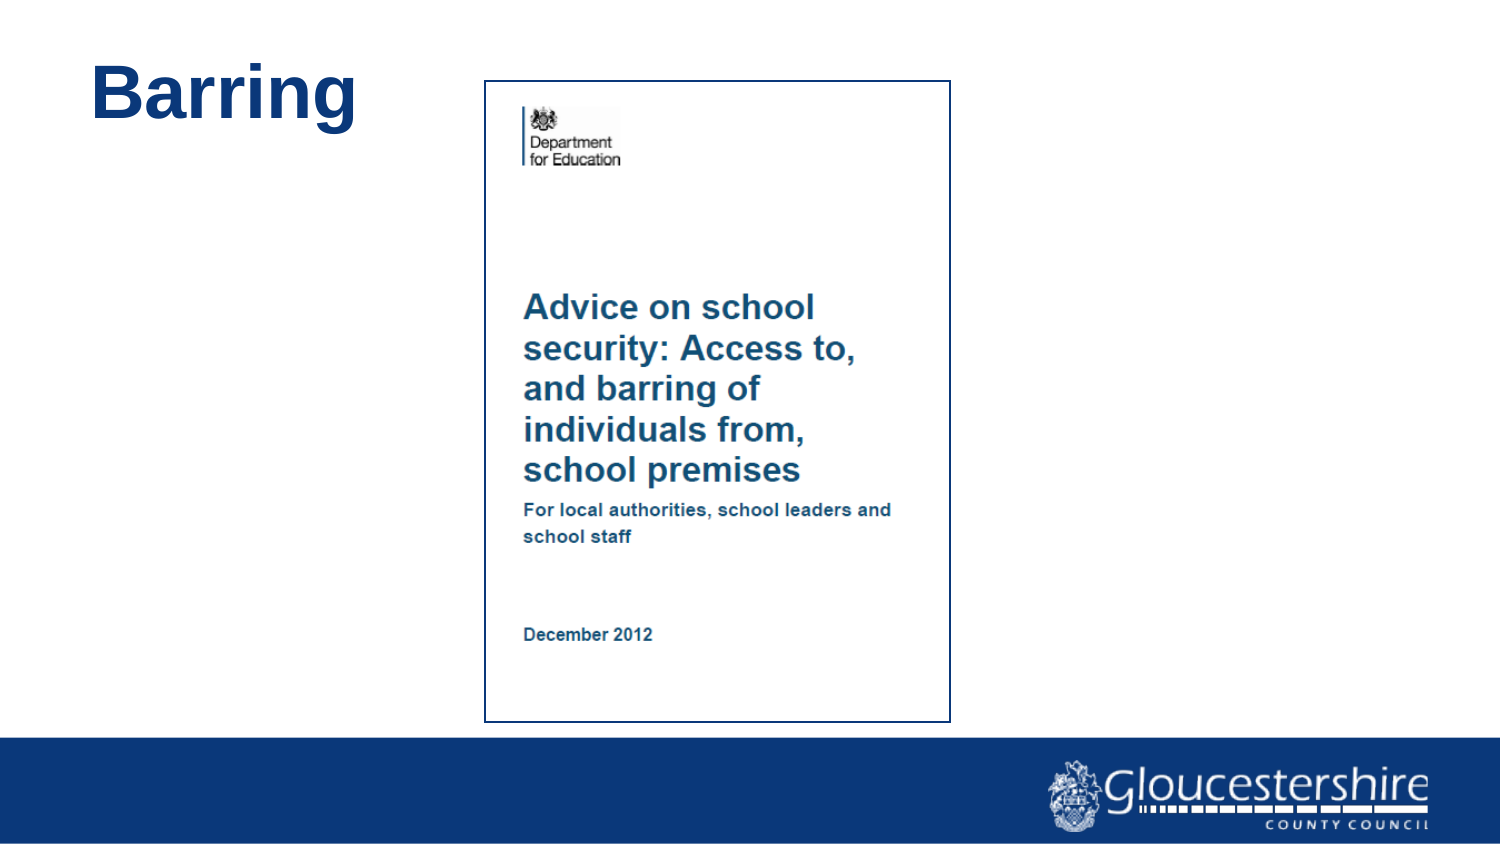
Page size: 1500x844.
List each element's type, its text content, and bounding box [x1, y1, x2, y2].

title Barring [75, 35, 1425, 142]
picture [485, 81, 950, 722]
